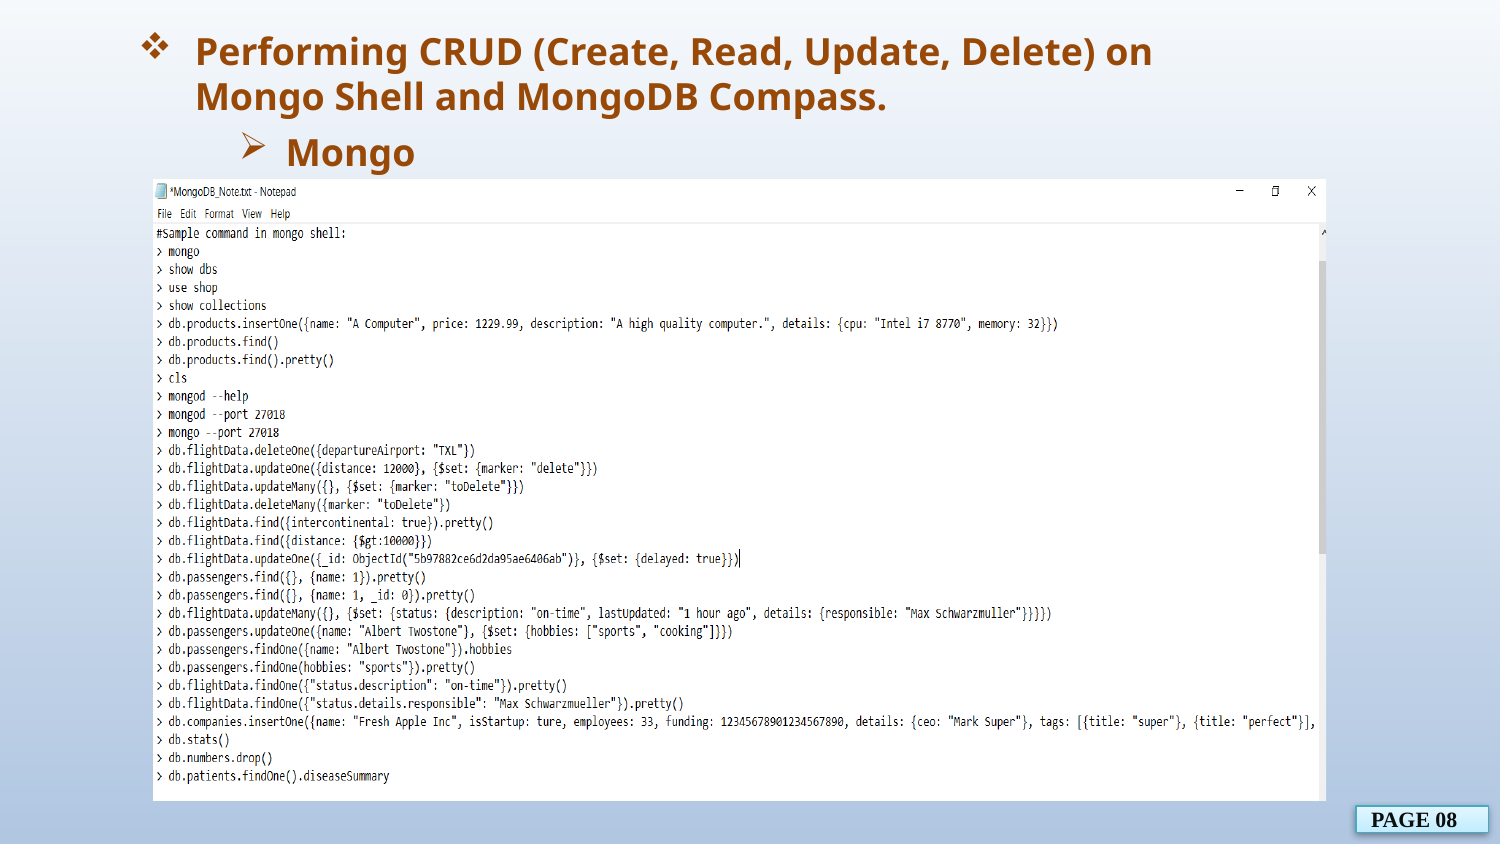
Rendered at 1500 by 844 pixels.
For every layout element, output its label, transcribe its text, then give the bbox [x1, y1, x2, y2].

text_box PAGE 08 [1355, 805, 1489, 833]
text_box Performing CRUD (Create, Read, Update, Delete) on Mongo Shell and MongoDB Compass. [123, 21, 1176, 126]
picture [148, 171, 1327, 801]
text_box Mongo Shell [223, 121, 499, 169]
